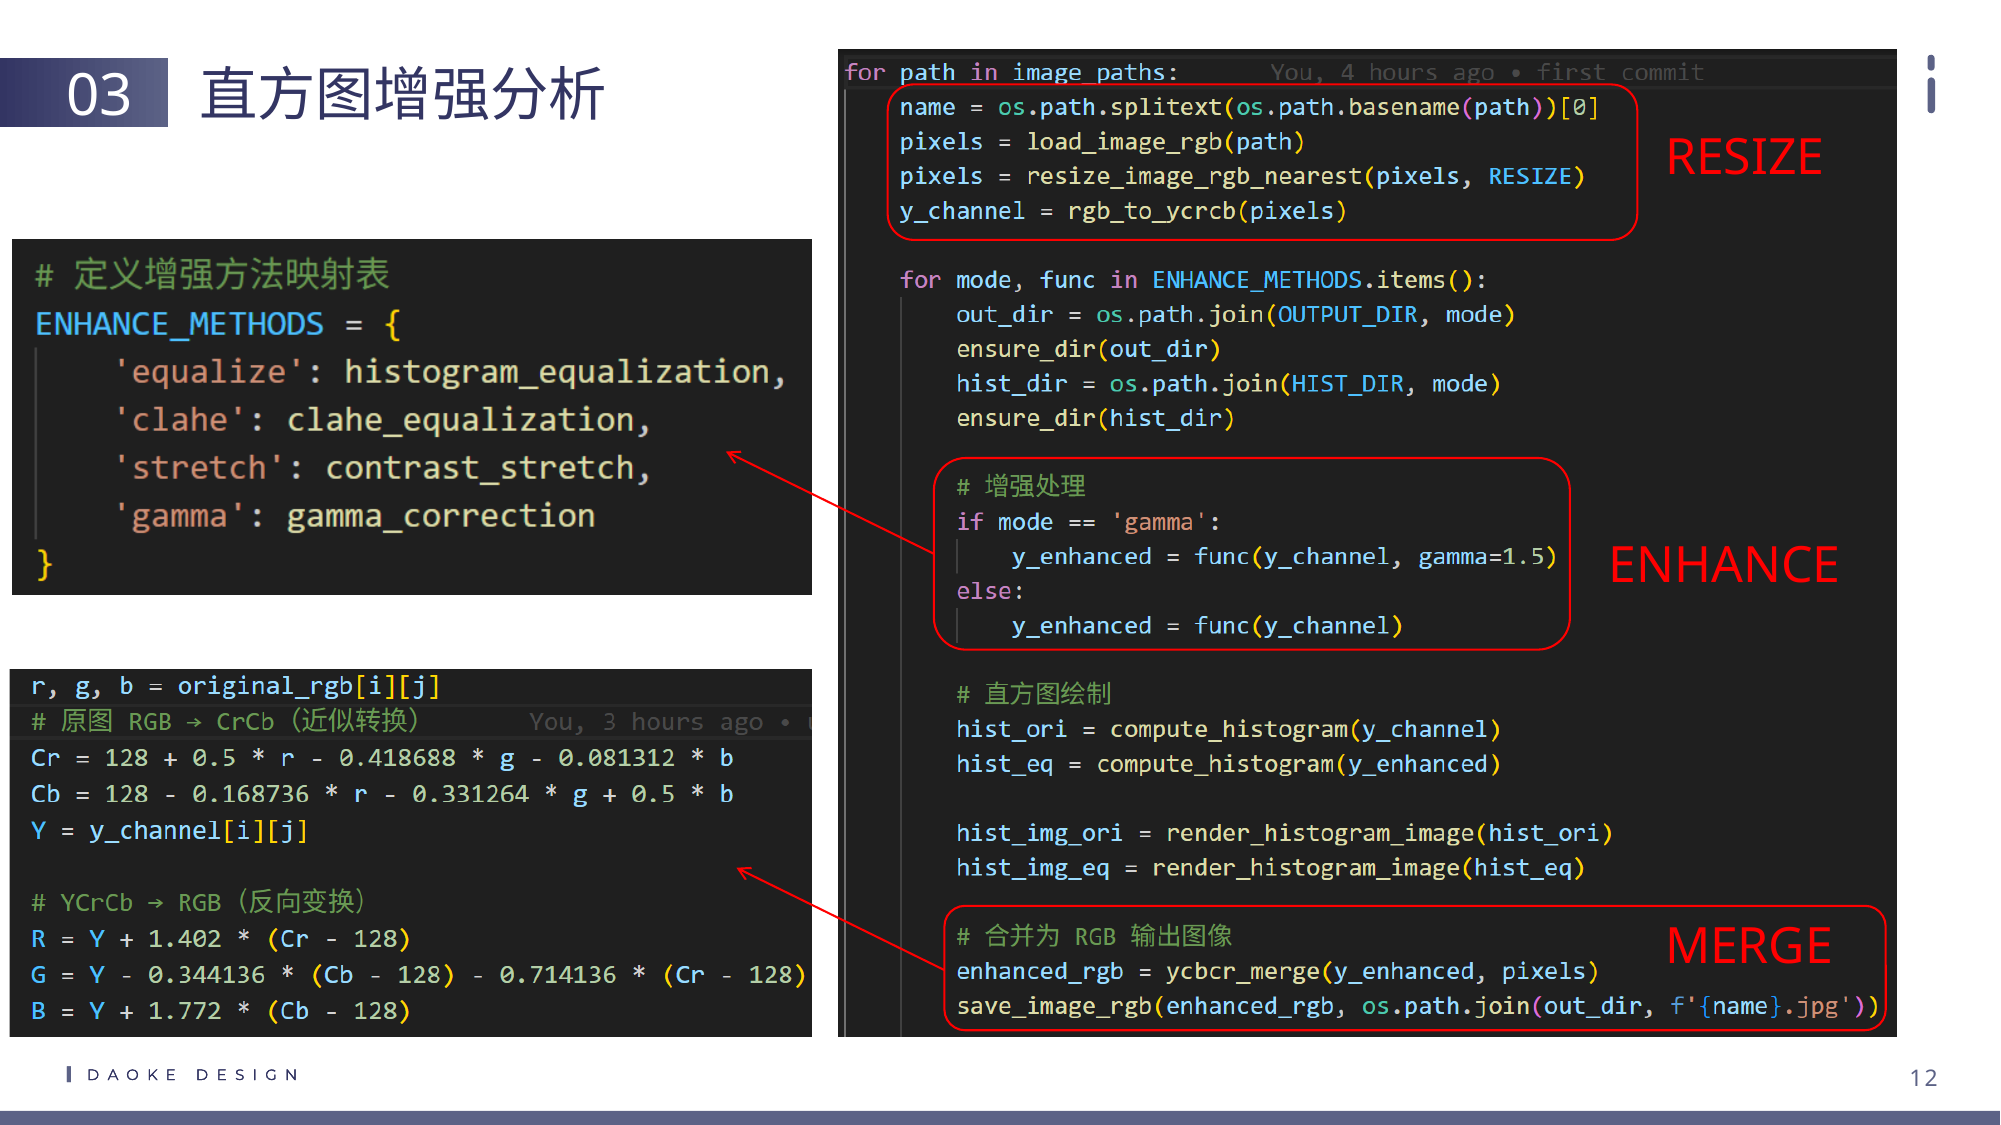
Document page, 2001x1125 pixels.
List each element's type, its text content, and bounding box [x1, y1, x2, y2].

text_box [736, 867, 945, 971]
text_box 03 [0, 57, 169, 127]
picture [9, 669, 812, 1037]
picture [838, 49, 1897, 1037]
text_box 直方图增强分析 [184, 49, 623, 135]
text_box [725, 451, 934, 554]
picture [12, 239, 812, 595]
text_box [66, 1066, 296, 1083]
